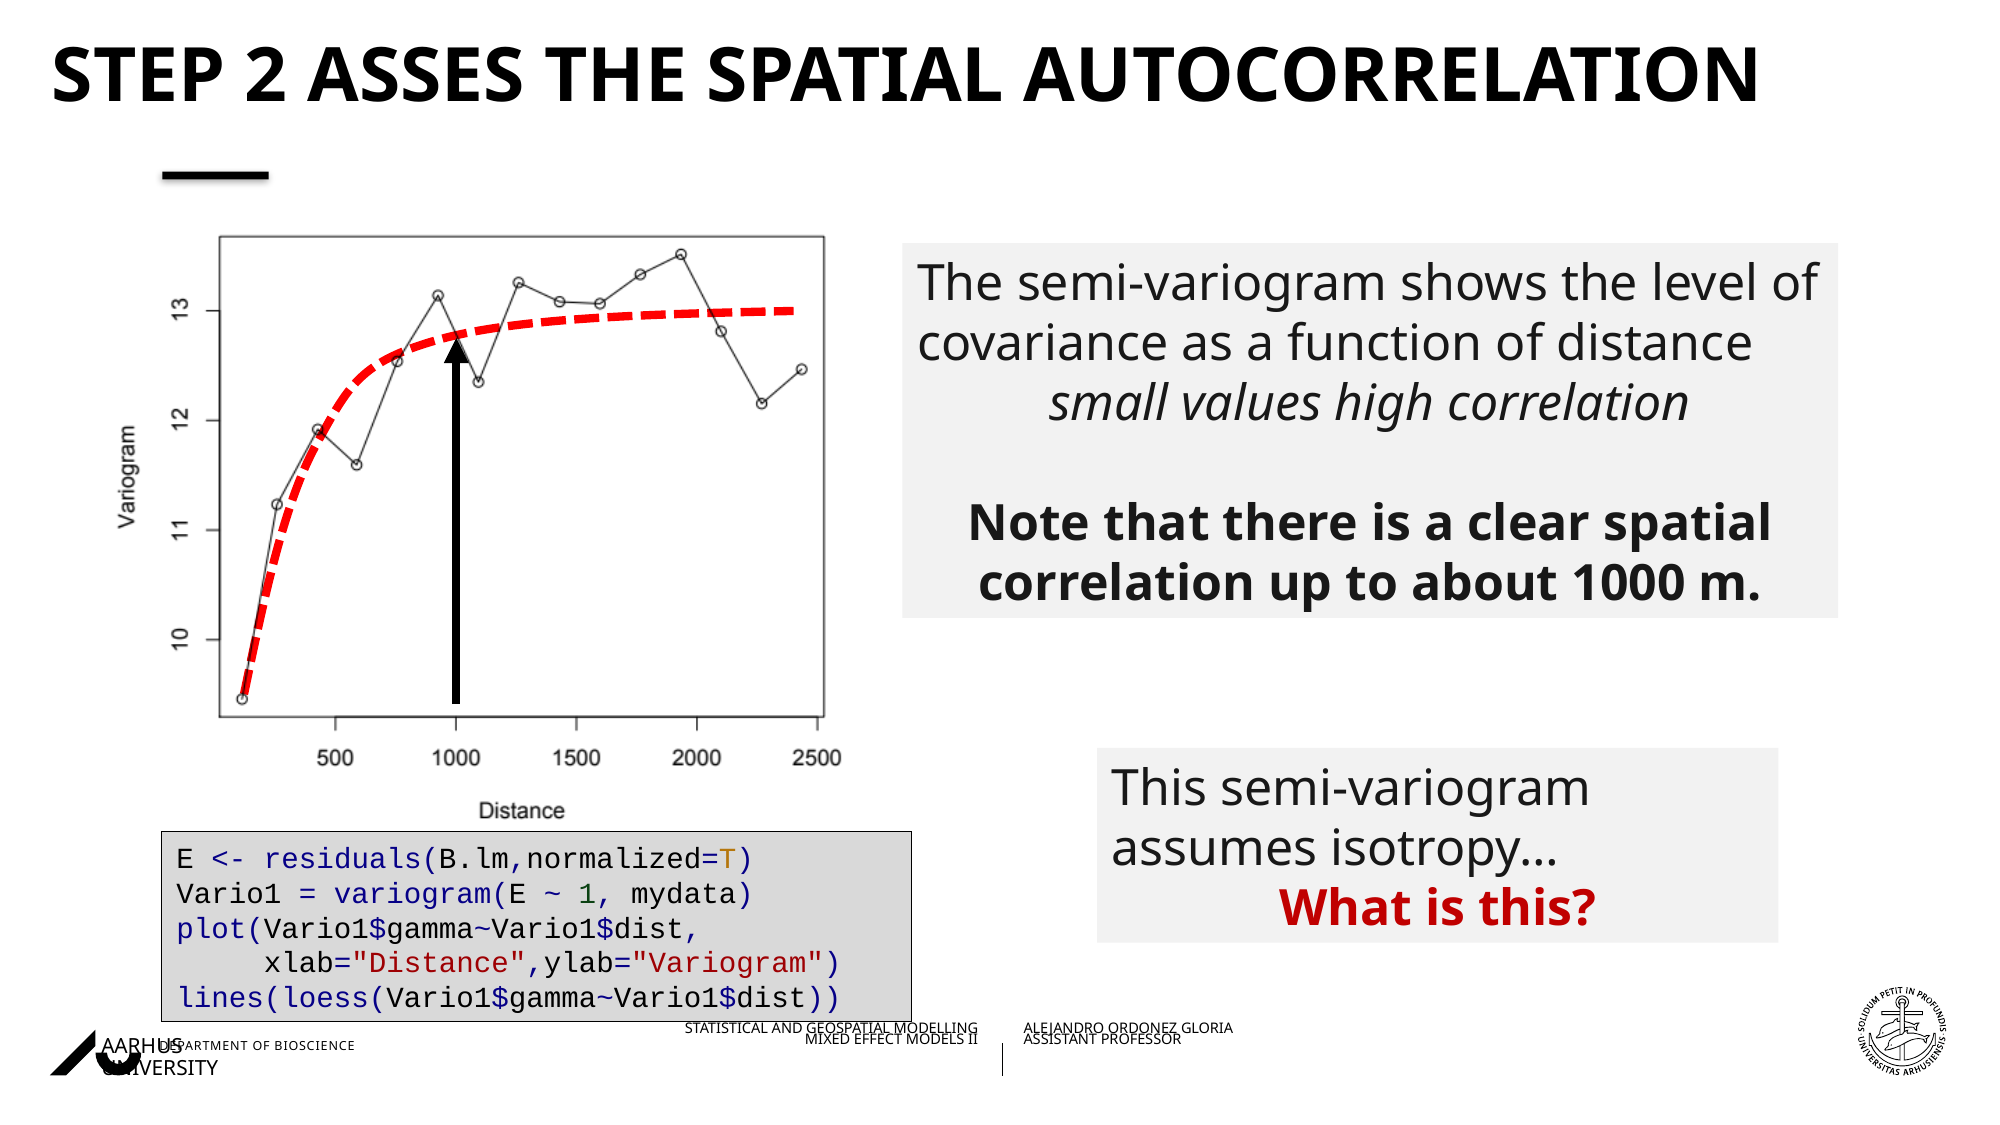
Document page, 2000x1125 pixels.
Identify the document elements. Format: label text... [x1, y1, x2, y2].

title Step 2 Asses the Spatial Autocorrelation [51, 37, 1948, 162]
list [113, 210, 848, 821]
text_box The semi-variogram shows the level of covariance as a function of distance small values high correlation Note that there is a clear spatial correlation up to about 1000 m. [902, 243, 1839, 618]
text_box E <- residuals(B.lm,normalized=T) Vario1 = variogram(E ~ 1, mydata) plot(Vario1$gamma~Vario1$dist, xlab="Distance",ylab="Variogram") lines(loess(Vario1$gamma~Vario1$dist)) [161, 831, 912, 1022]
text_box This semi-variogram assumes isotropy… What is this? [1097, 747, 1779, 943]
